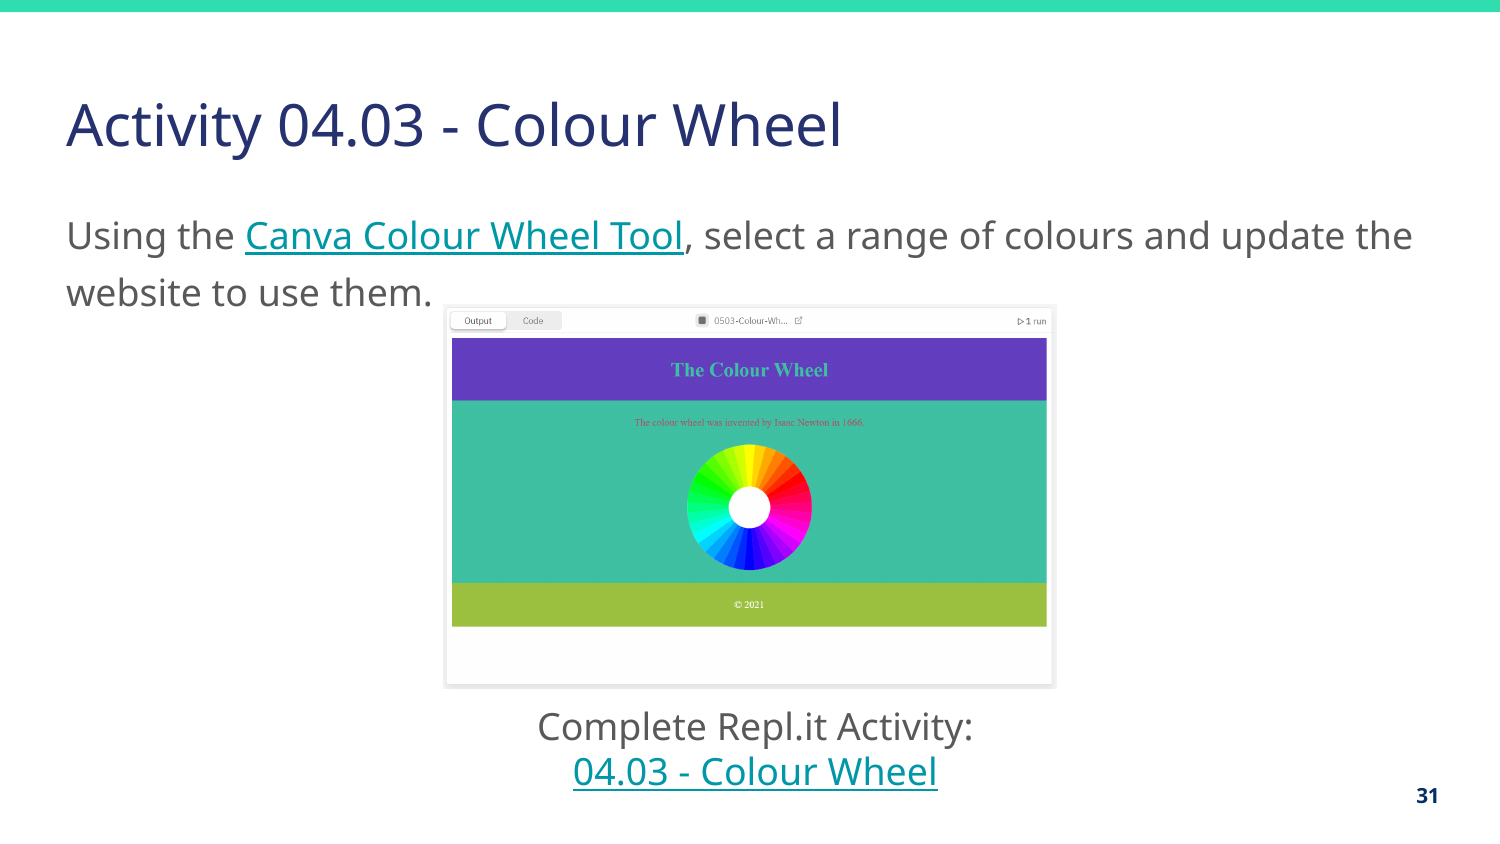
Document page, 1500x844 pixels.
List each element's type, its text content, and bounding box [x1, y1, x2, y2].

text_box Complete Repl.it Activity: 04.03 - Colour Wheel [62, 688, 1449, 815]
text_box 31 [1364, 764, 1455, 830]
picture [442, 304, 1057, 689]
list Using the Canva Colour Wheel Tool, select a range of colours and update the website to use them. [51, 189, 1449, 322]
title Activity 04.03 - Colour Wheel [51, 72, 1449, 167]
